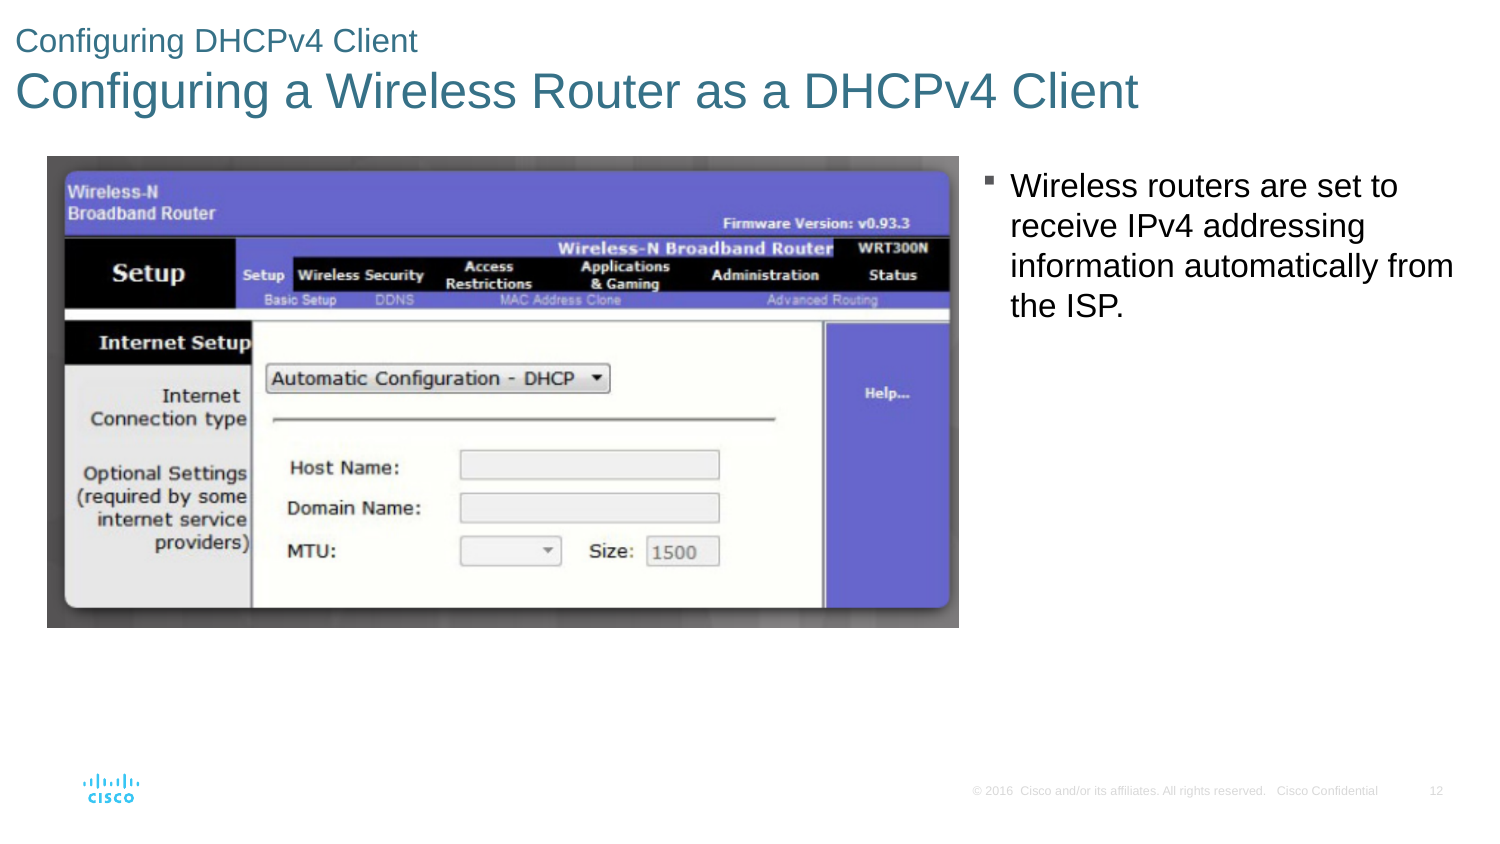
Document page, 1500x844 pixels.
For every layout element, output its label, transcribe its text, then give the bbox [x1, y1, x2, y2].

list Wireless routers are set to receive IPv4 addressing information automatically from the ISP. [967, 156, 1488, 783]
picture [46, 156, 959, 629]
title Configuring DHCPv4 Client Configuring a Wireless Router as a DHCPv4 Client [0, 6, 1500, 131]
